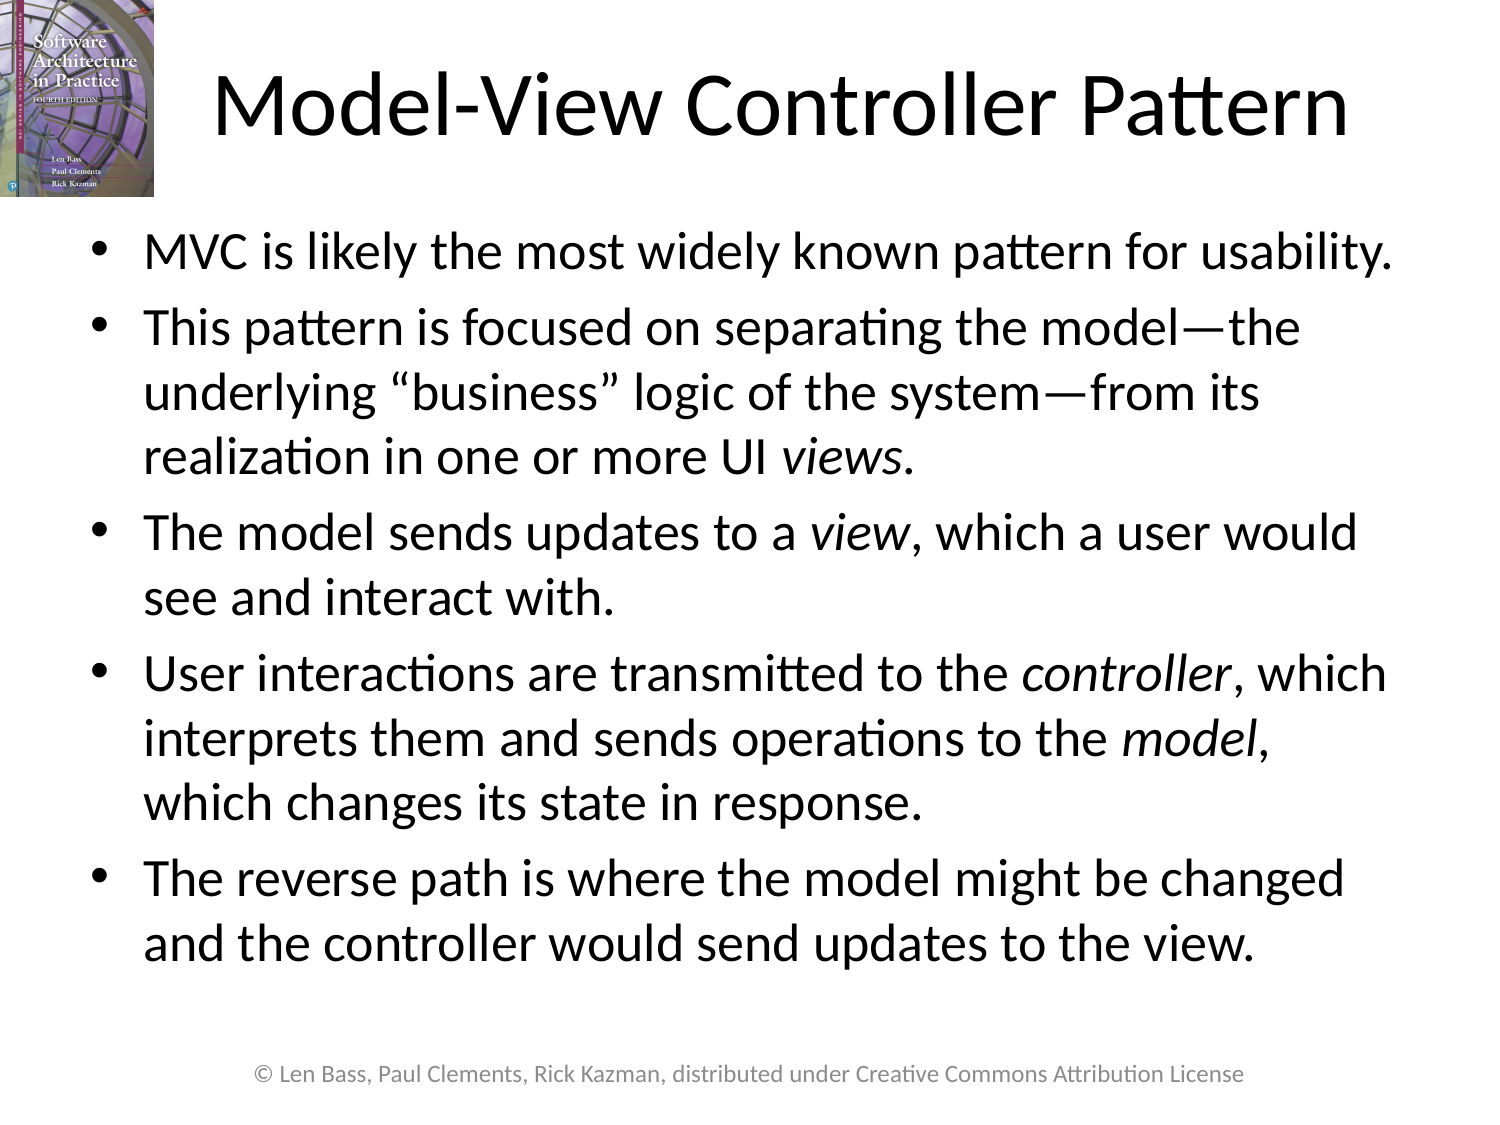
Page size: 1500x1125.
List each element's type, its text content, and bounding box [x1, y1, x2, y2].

list MVC is likely the most widely known pattern for usability. This pattern is focused on separating the model—the underlying “business” logic of the system—from its realization in one or more UI views. The model sends updates to a view, which a user would see and interact with. User interactions are transmitted to the controller, which interprets them and sends operations to the model, which changes its state in response. The reverse path is where the model might be changed and the controller would send updates to the view. [75, 208, 1425, 1005]
title Model-View Controller Pattern [159, 45, 1425, 173]
picture [0, 0, 154, 197]
footer © Len Bass, Paul Clements, Rick Kazman, distributed under Creative Commons Attribution License [230, 1042, 1270, 1103]
